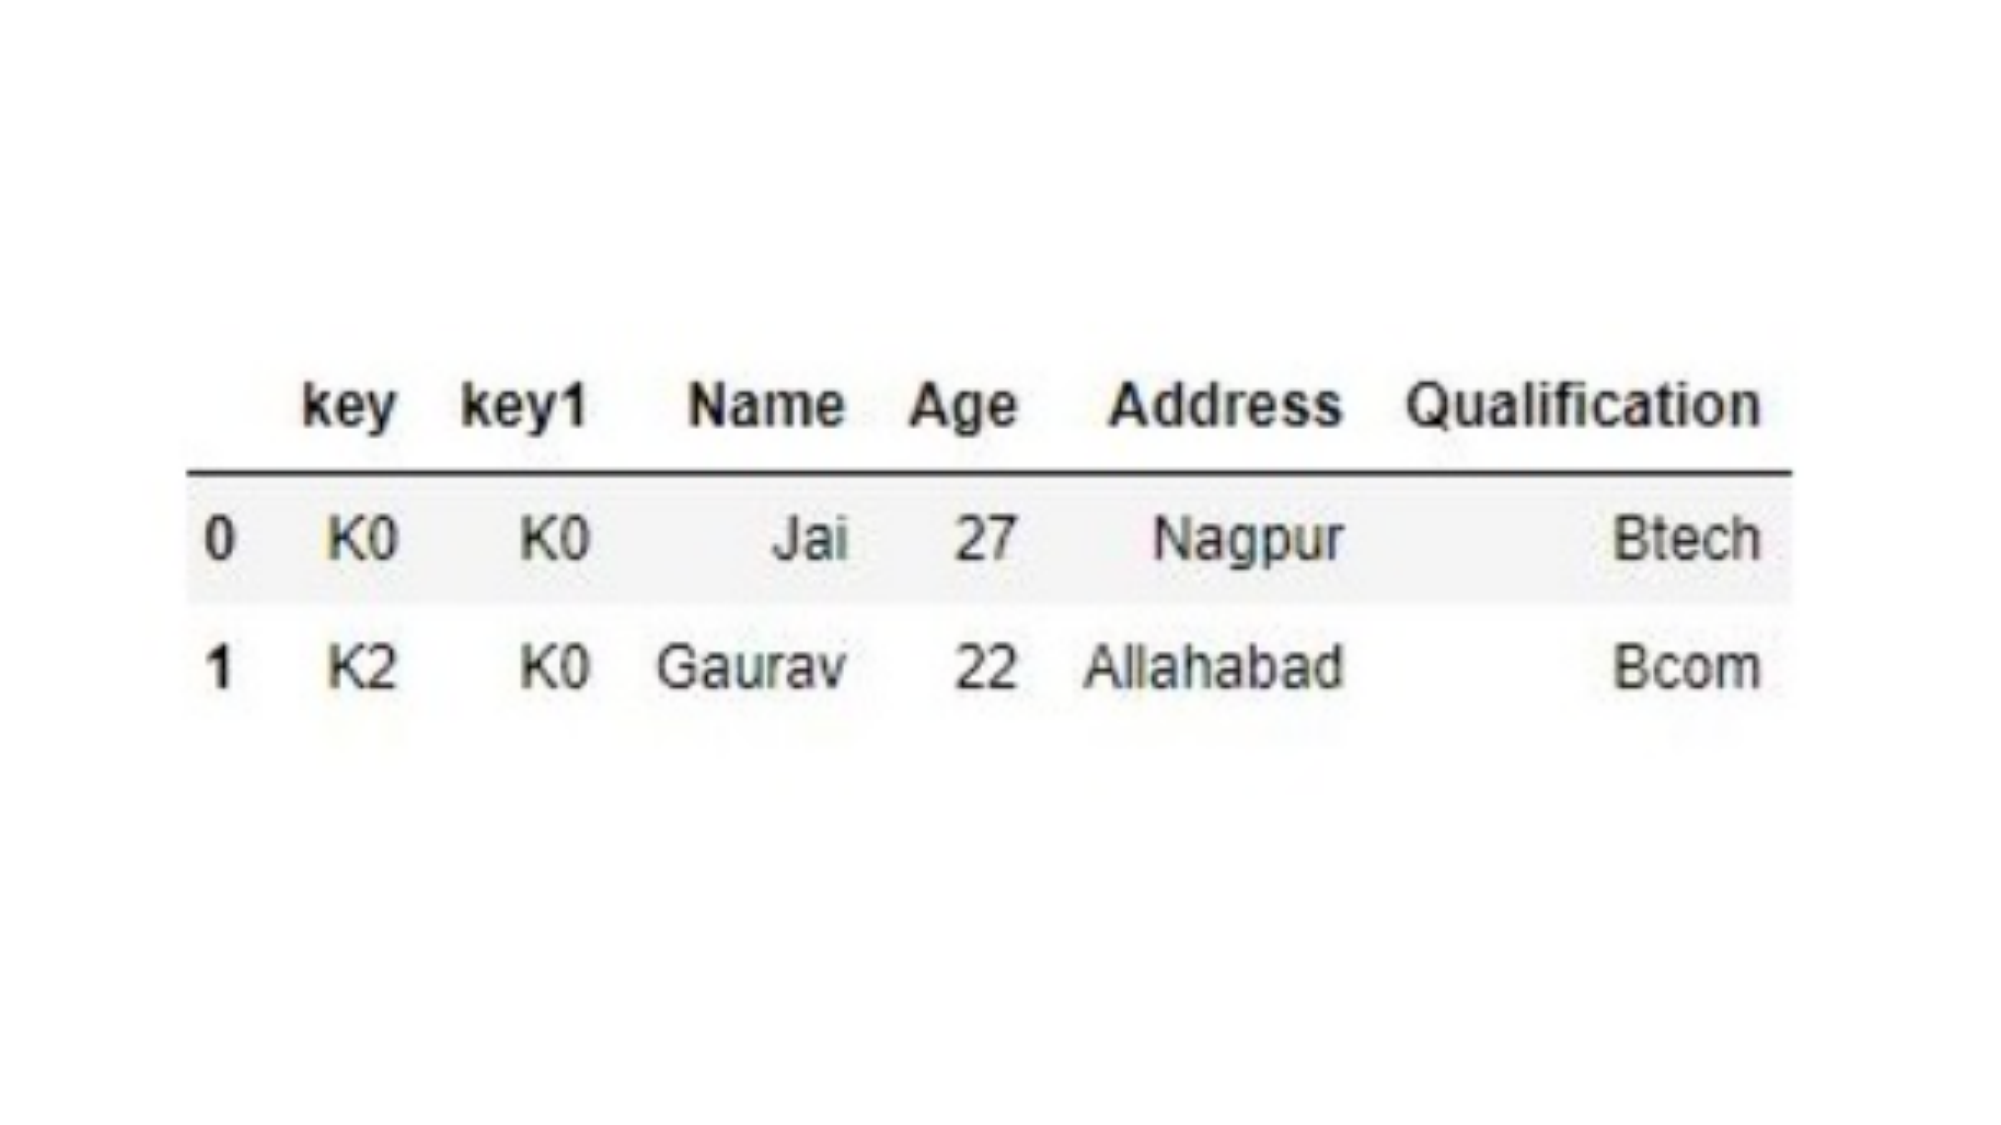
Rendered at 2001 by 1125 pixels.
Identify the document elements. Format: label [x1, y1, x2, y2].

list [104, 251, 1895, 874]
